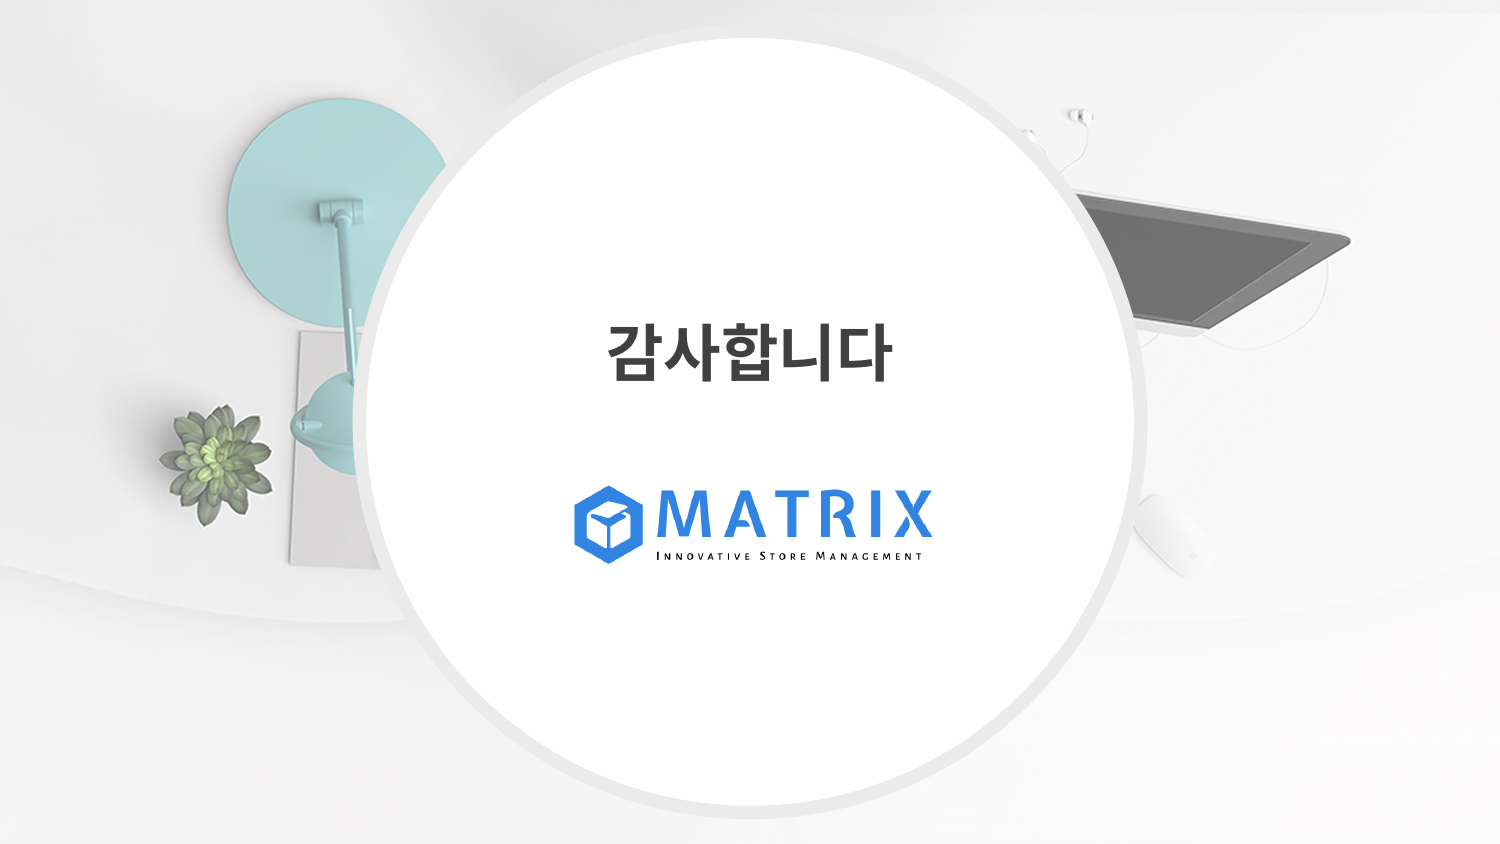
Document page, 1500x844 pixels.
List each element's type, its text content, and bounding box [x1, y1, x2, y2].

text_box [363, 35, 1136, 808]
picture [565, 484, 935, 567]
list 감사합니다 [442, 303, 1058, 399]
table_cell 화면 [0, 0, 1500, 844]
text_box [350, 22, 1150, 822]
